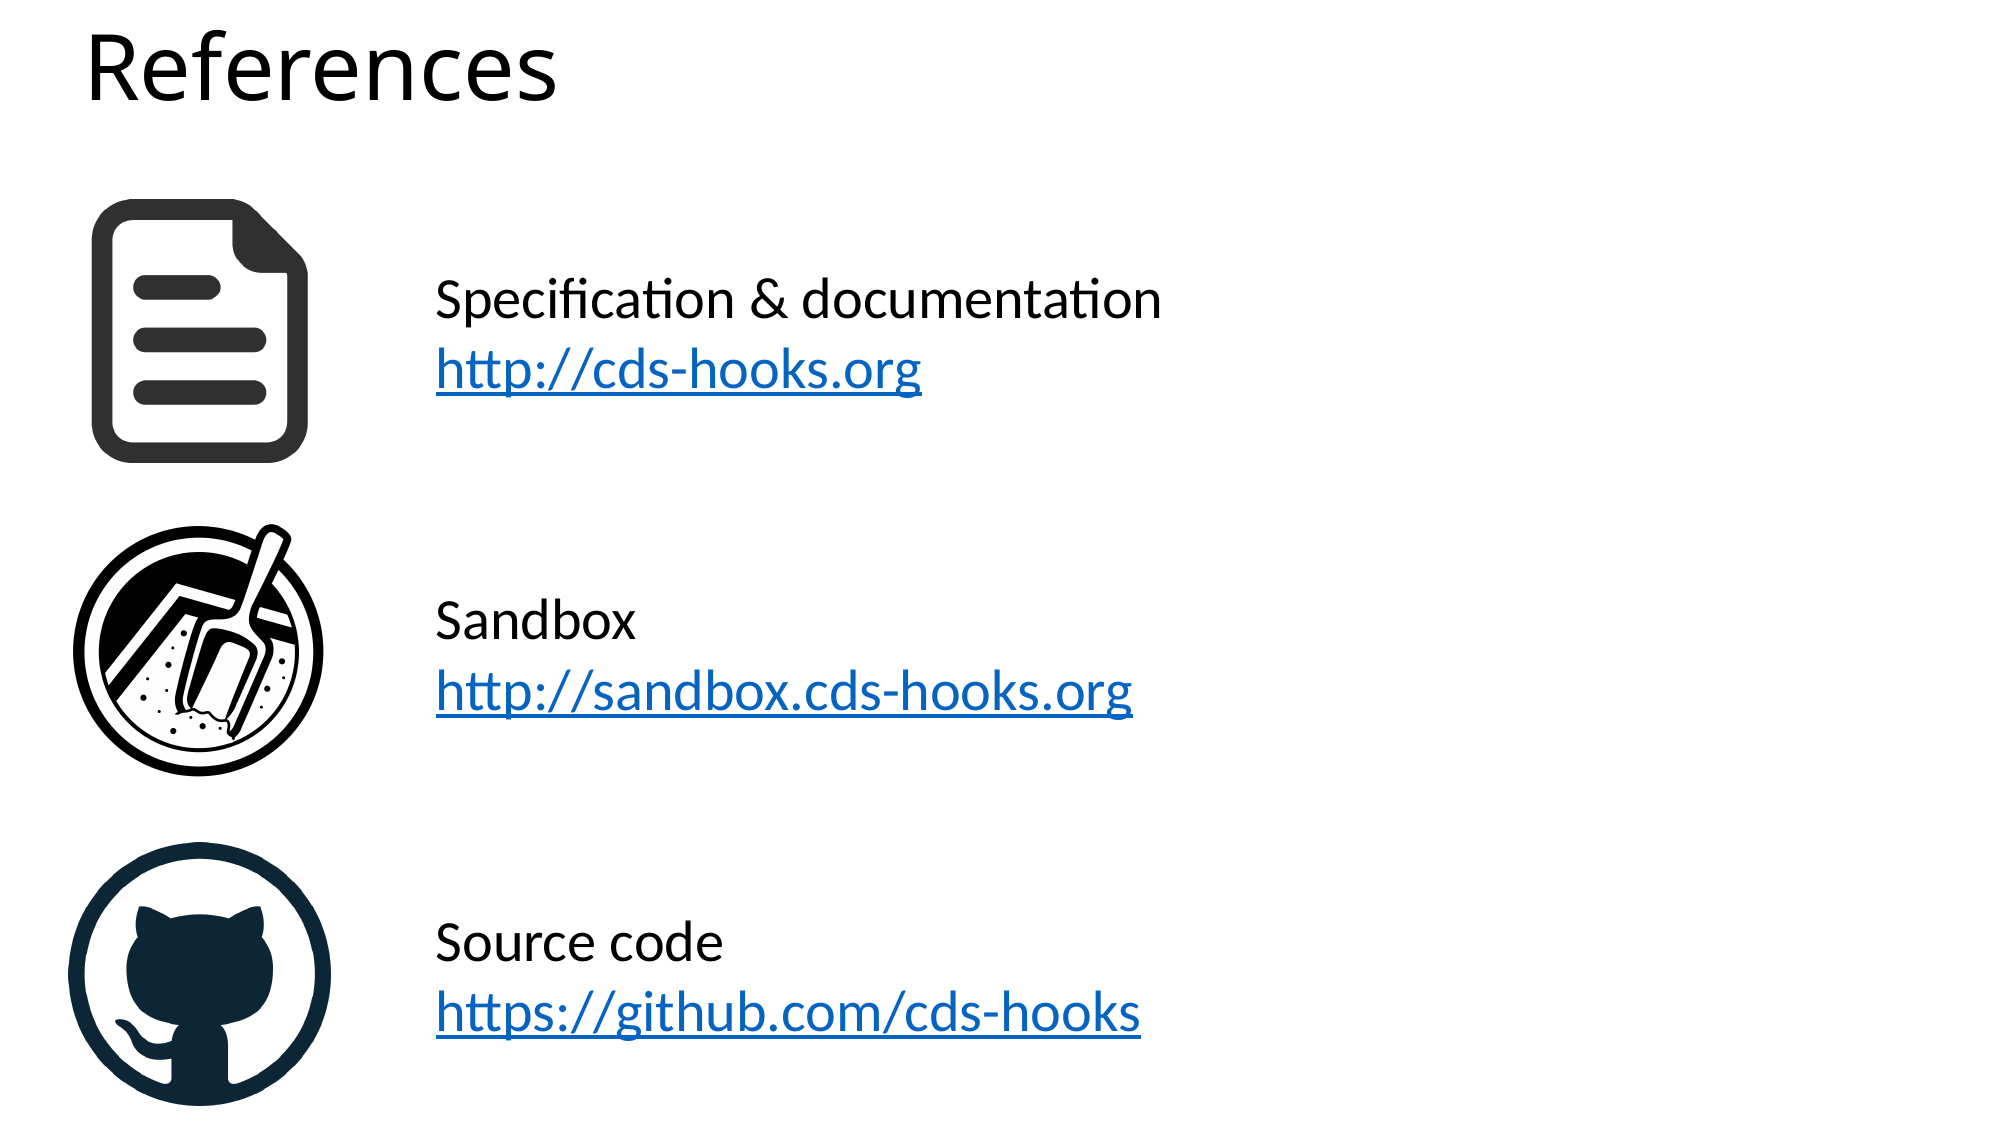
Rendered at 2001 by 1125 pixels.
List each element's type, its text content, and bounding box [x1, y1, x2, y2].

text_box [67, 199, 1413, 463]
title References [68, 0, 1871, 142]
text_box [67, 842, 1417, 1106]
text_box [67, 521, 1315, 784]
